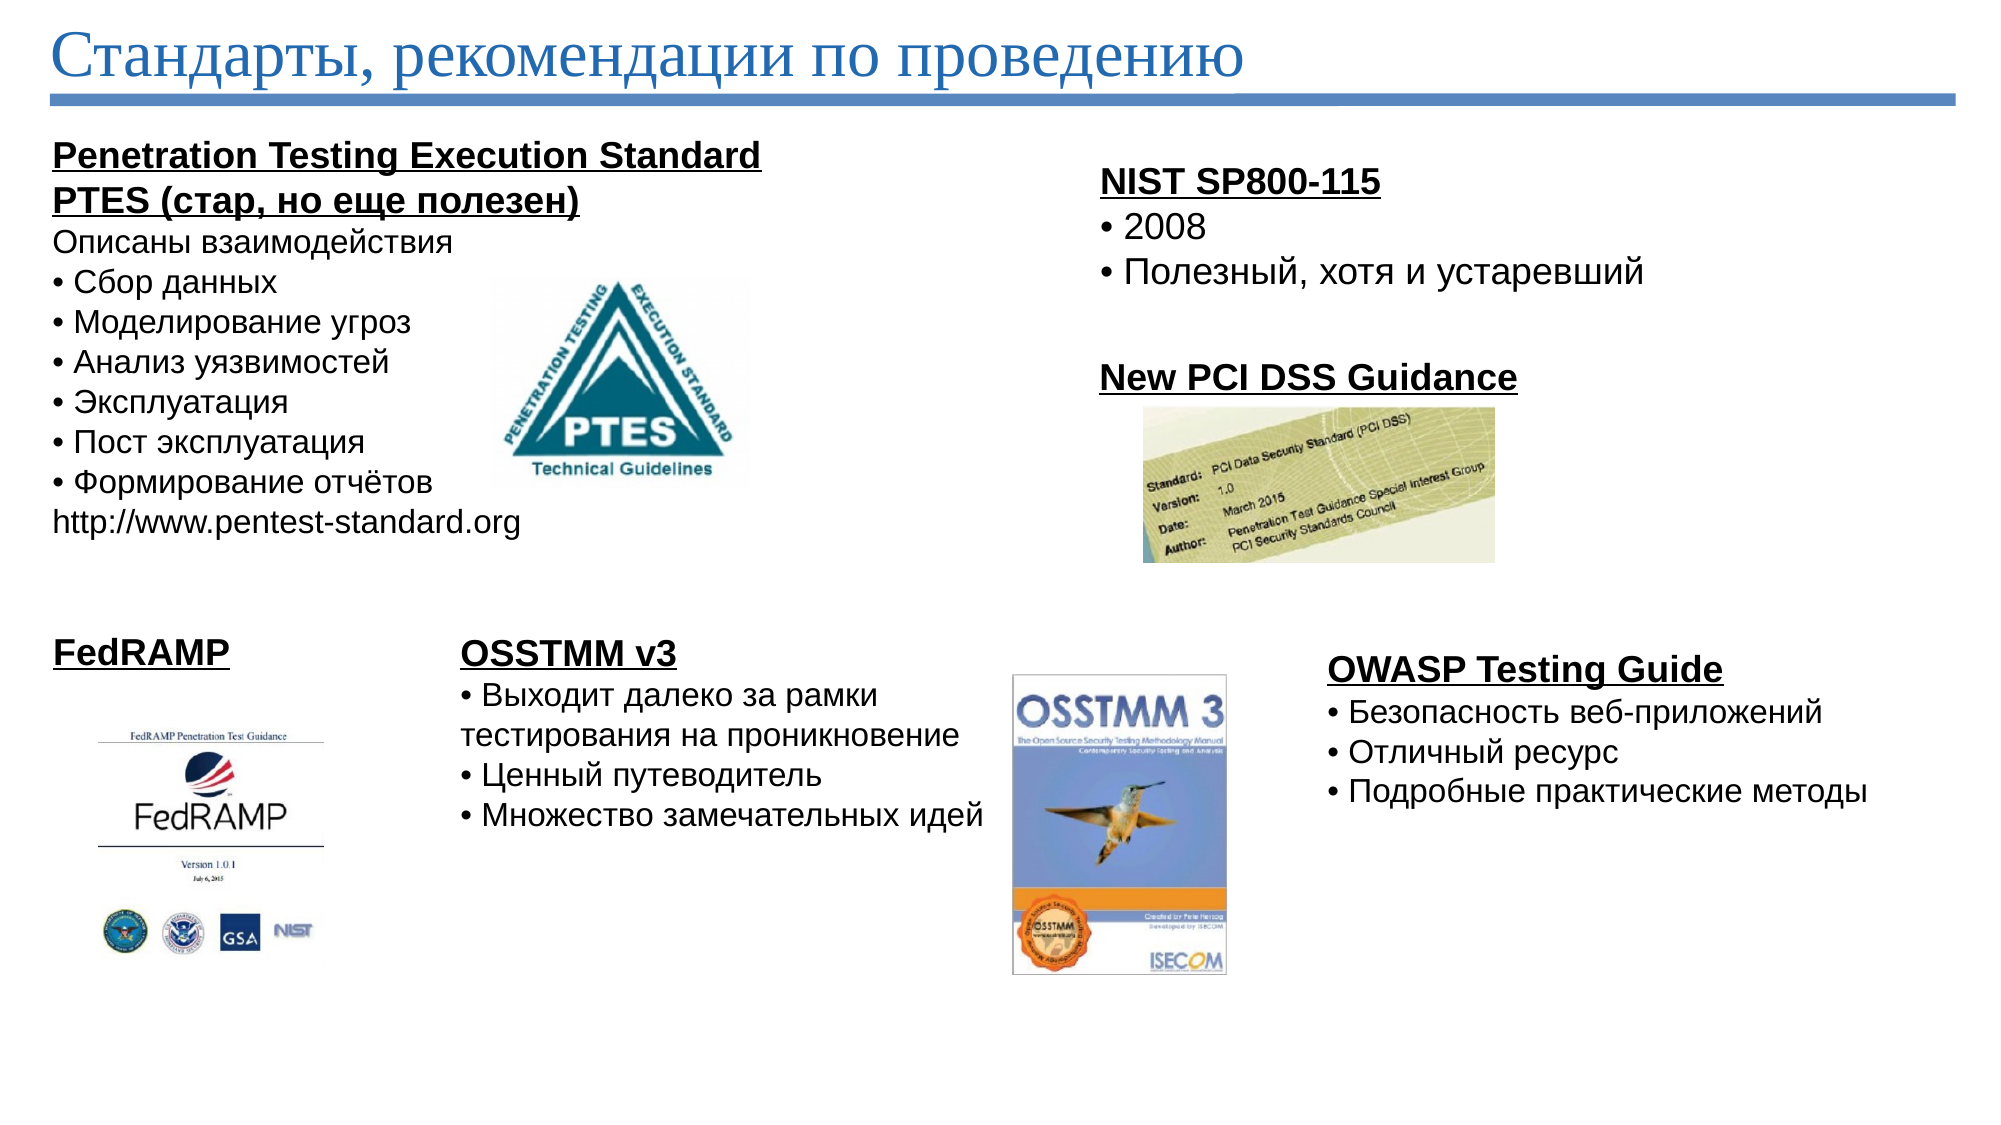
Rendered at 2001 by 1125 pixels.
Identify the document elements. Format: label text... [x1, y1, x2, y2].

text_box OSSTMM v3 • Выходит далеко за рамки тестирования на проникновение • Ценный путеводитель • Множество замечательных идей [445, 621, 1088, 900]
text_box New PCI DSS Guidance [1084, 345, 1650, 445]
title Стандарты, рекомендации по проведению [50, 9, 1950, 87]
picture [1143, 406, 1496, 563]
text_box [86, 102, 1575, 197]
picture [490, 277, 751, 488]
text_box OWASP Testing Guide • Безопасность веб-приложений • Отличный ресурс • Подробные практические методы [1312, 637, 1974, 880]
text_box NIST SP800-115 • 2008 • Полезный, хотя и устаревший [1085, 149, 1725, 291]
picture [98, 727, 324, 965]
text_box FedRAMP [38, 621, 310, 720]
picture [1012, 673, 1227, 976]
text_box Penetration Testing Execution Standard PTES (стар, но еще полезен) Описаны взаимодействия • Сбор данных • Моделирование угроз • Анализ уязвимостей • Эксплуатация • Пост эксплуатация • Формирование отчётов http://www.pentest-standard.org [37, 123, 794, 600]
